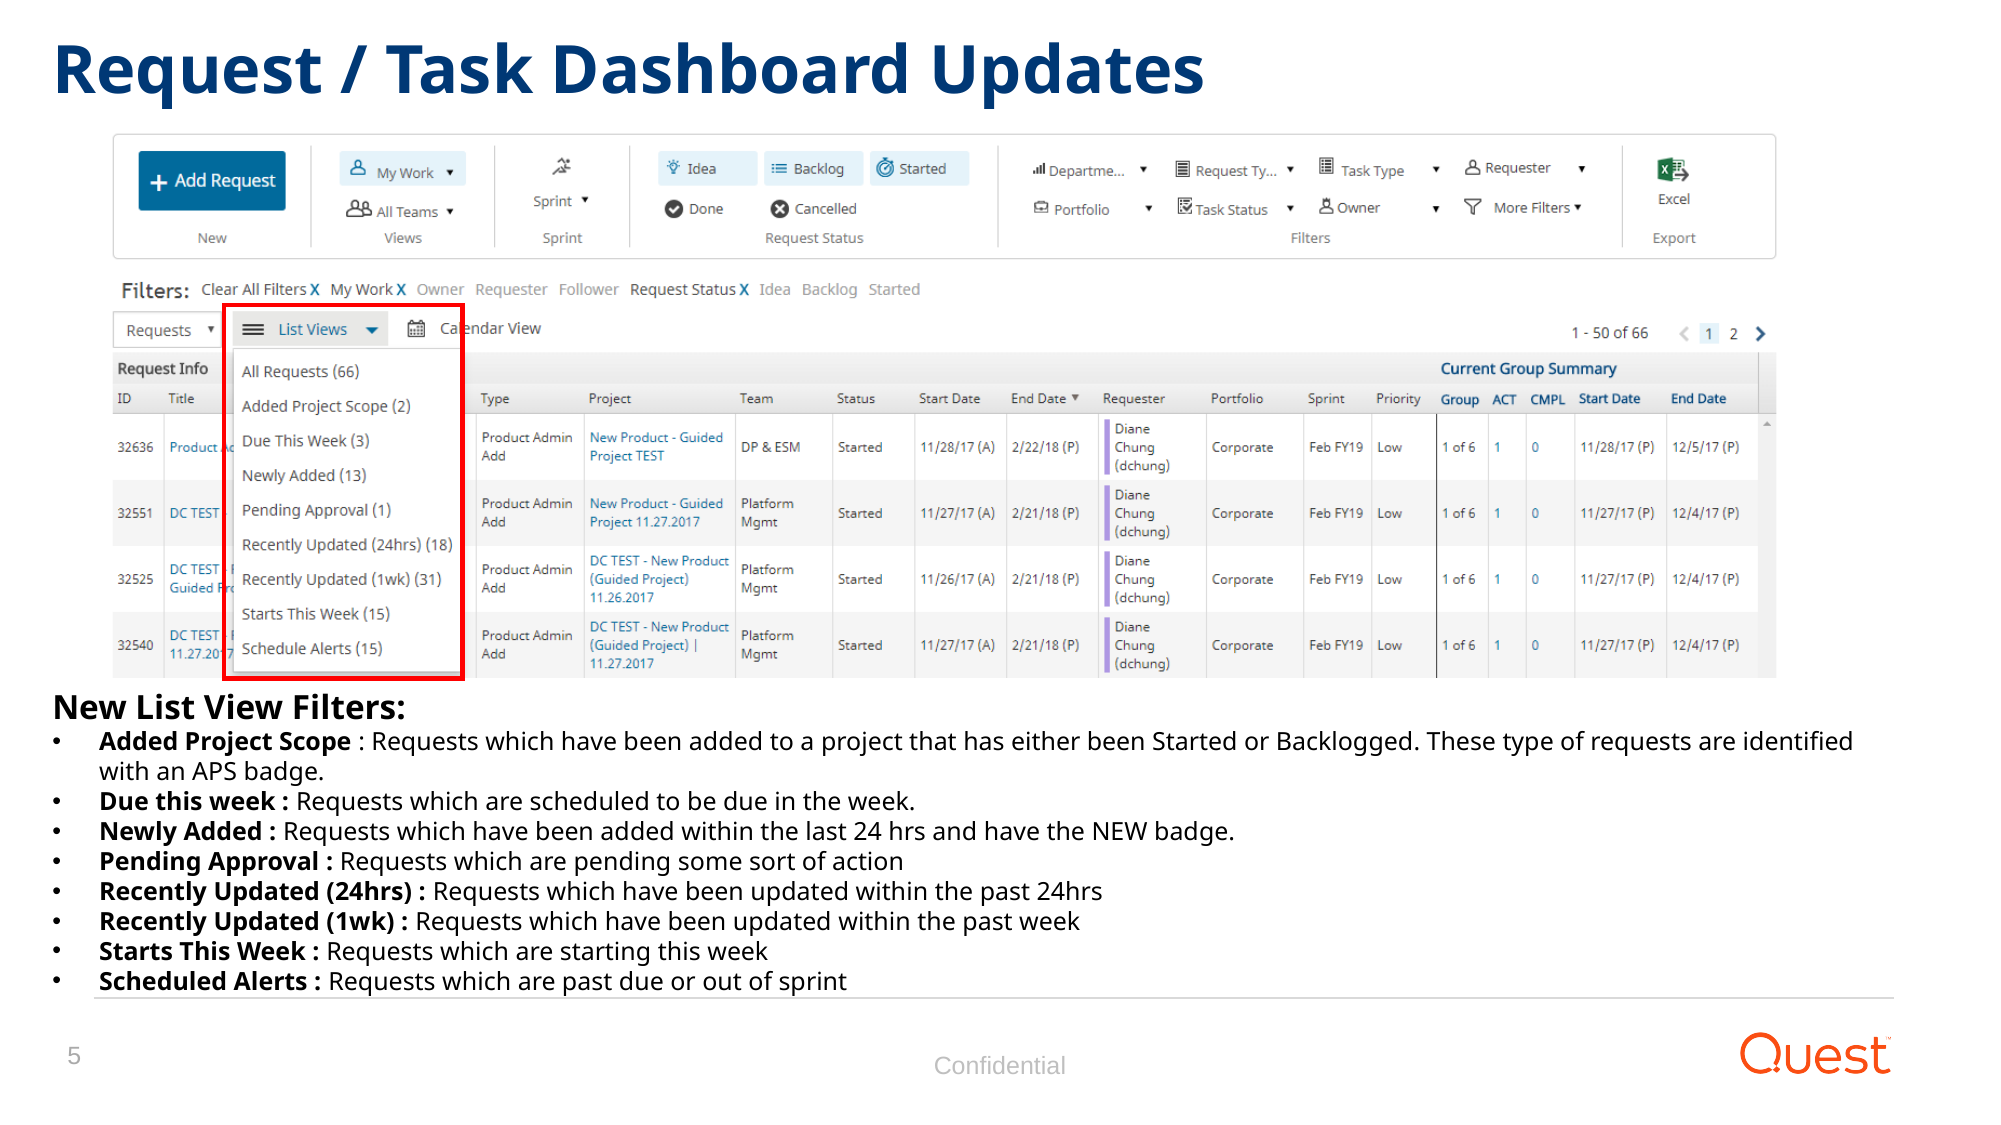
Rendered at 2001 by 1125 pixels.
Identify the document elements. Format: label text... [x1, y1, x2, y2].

picture [102, 124, 1785, 678]
list Request / Task Dashboard Updates [37, 19, 1910, 125]
text_box New List View Filters: Added Project Scope : Requests which have been added to a project that has either been Started or Backlogged. These type of requests are identified with an APS badge. Due this week : Requests which are scheduled to be due in the week. Newly Added : Requests which have been added within the last 24 hrs and have the NEW badge. Pending Approval : Requests which are pending some sort of action Recently Updated (24hrs) : Requests which have been updated within the past 24hrs Recently Updated (1wk) : Requests which have been updated within the past week Starts This Week : Requests which are starting this week Scheduled Alerts : Requests which are past due or out of sprint [37, 678, 1925, 1003]
picture [1739, 1031, 1892, 1075]
